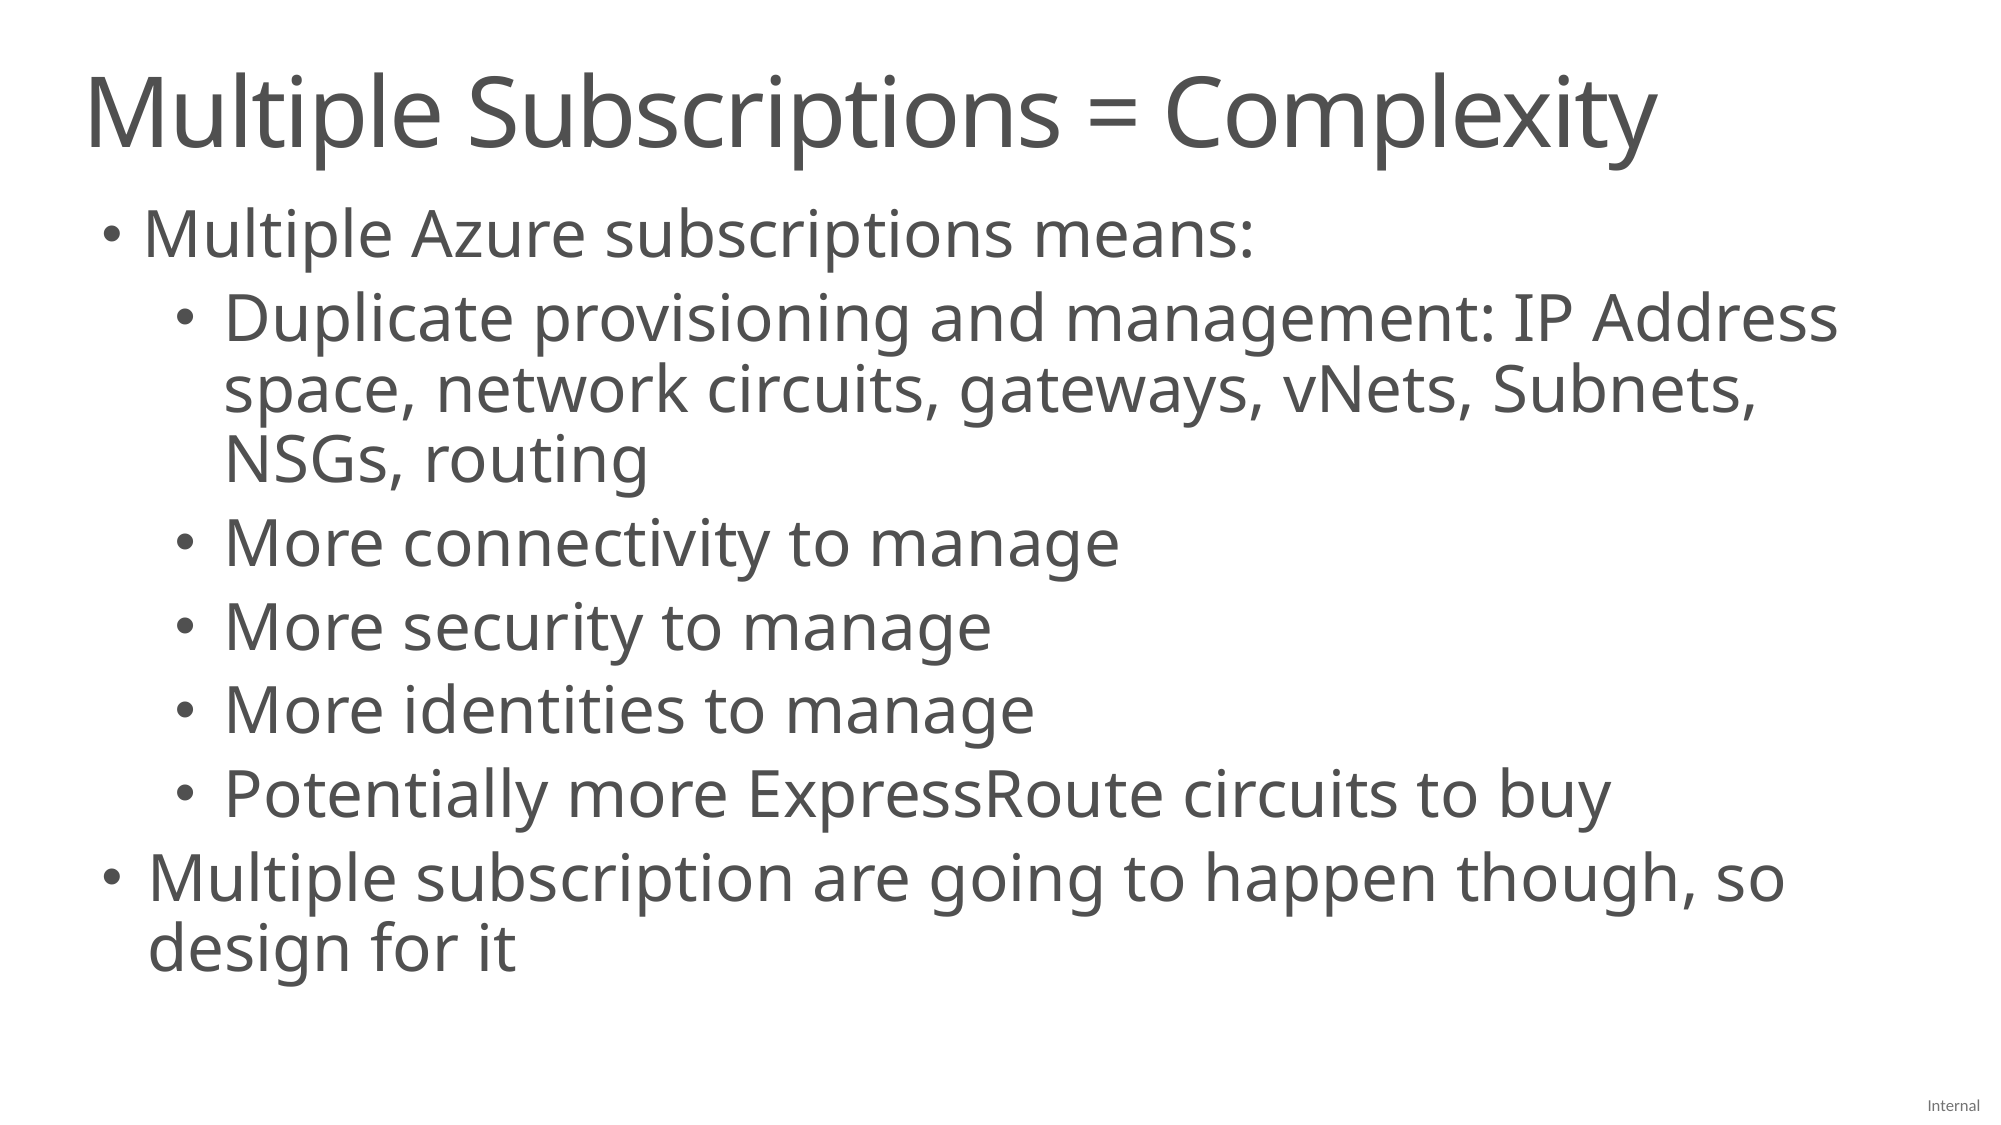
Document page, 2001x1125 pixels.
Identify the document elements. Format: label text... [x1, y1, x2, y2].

text_box Multiple Azure subscriptions means: Duplicate provisioning and management: IP Address space, network circuits, gateways, vNets, Subnets, NSGs, routing More connectivity to manage More security to manage More identities to manage Potentially more ExpressRoute circuits to buy Multiple subscription are going to happen though, so design for it [86, 196, 1860, 770]
title Multiple Subscriptions = Complexity [58, 47, 1942, 196]
